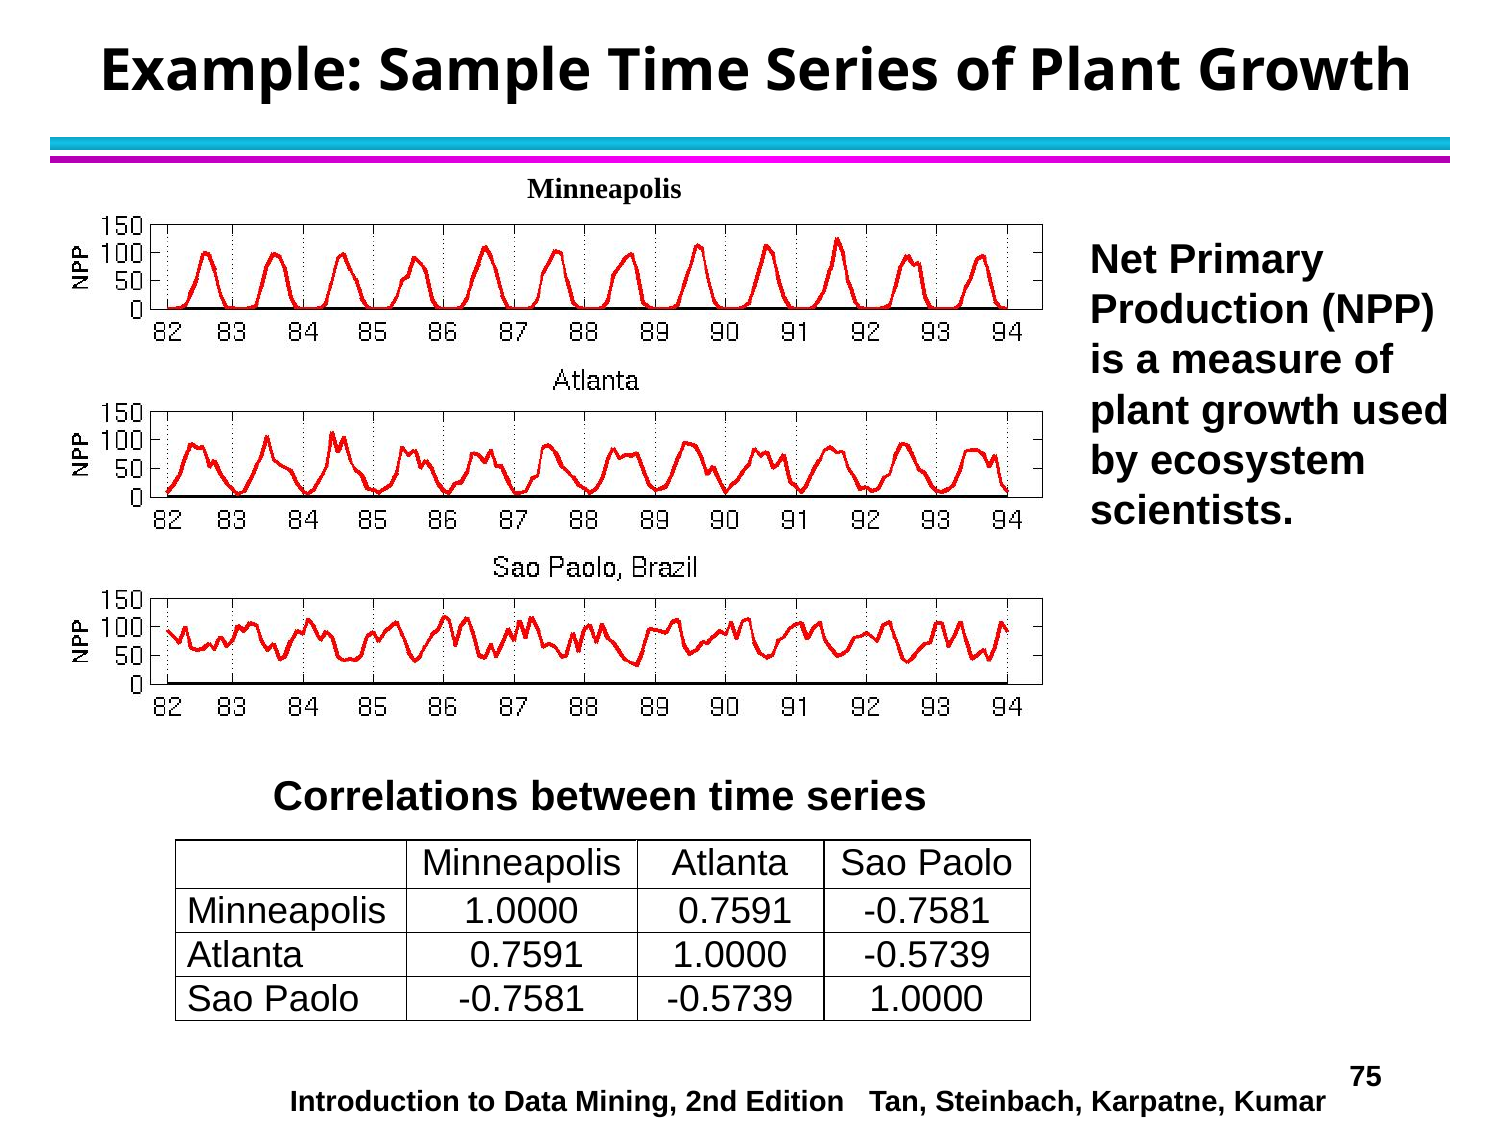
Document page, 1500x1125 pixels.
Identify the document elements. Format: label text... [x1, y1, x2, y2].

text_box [174, 839, 1097, 1051]
text_box Example: Sample Time Series of Plant Growth [49, 24, 1463, 110]
text_box Correlations between time series [149, 771, 1050, 825]
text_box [0, 162, 1151, 763]
text_box Net Primary Production (NPP) is a measure of plant growth used by ecosystem scientists. [1154, 224, 1475, 540]
